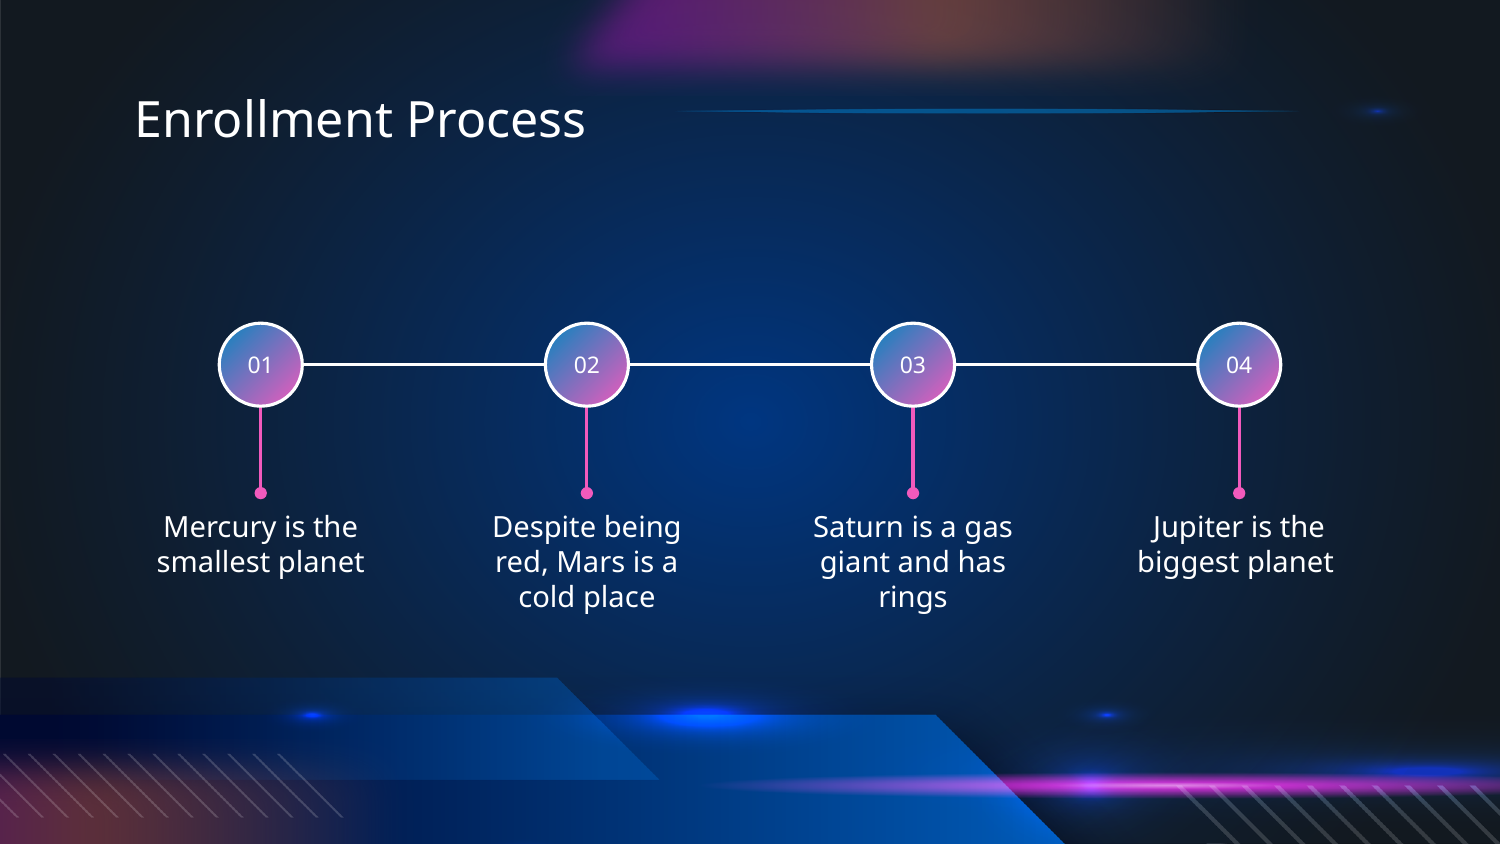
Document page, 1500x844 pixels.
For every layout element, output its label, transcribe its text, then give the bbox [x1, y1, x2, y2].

text_box 01 [219, 323, 303, 407]
picture [0, 0, 1500, 844]
subtitle Saturn is a gas giant and has rings [784, 493, 1042, 597]
text_box 04 [1197, 323, 1281, 407]
text_box 03 [871, 323, 955, 407]
title Enrollment Process [119, 72, 1449, 167]
subtitle Mercury is the smallest planet [131, 493, 390, 597]
text_box 02 [545, 323, 629, 407]
subtitle Despite being red, Mars is a cold place [458, 493, 716, 597]
subtitle Jupiter is the biggest planet [1110, 493, 1368, 597]
